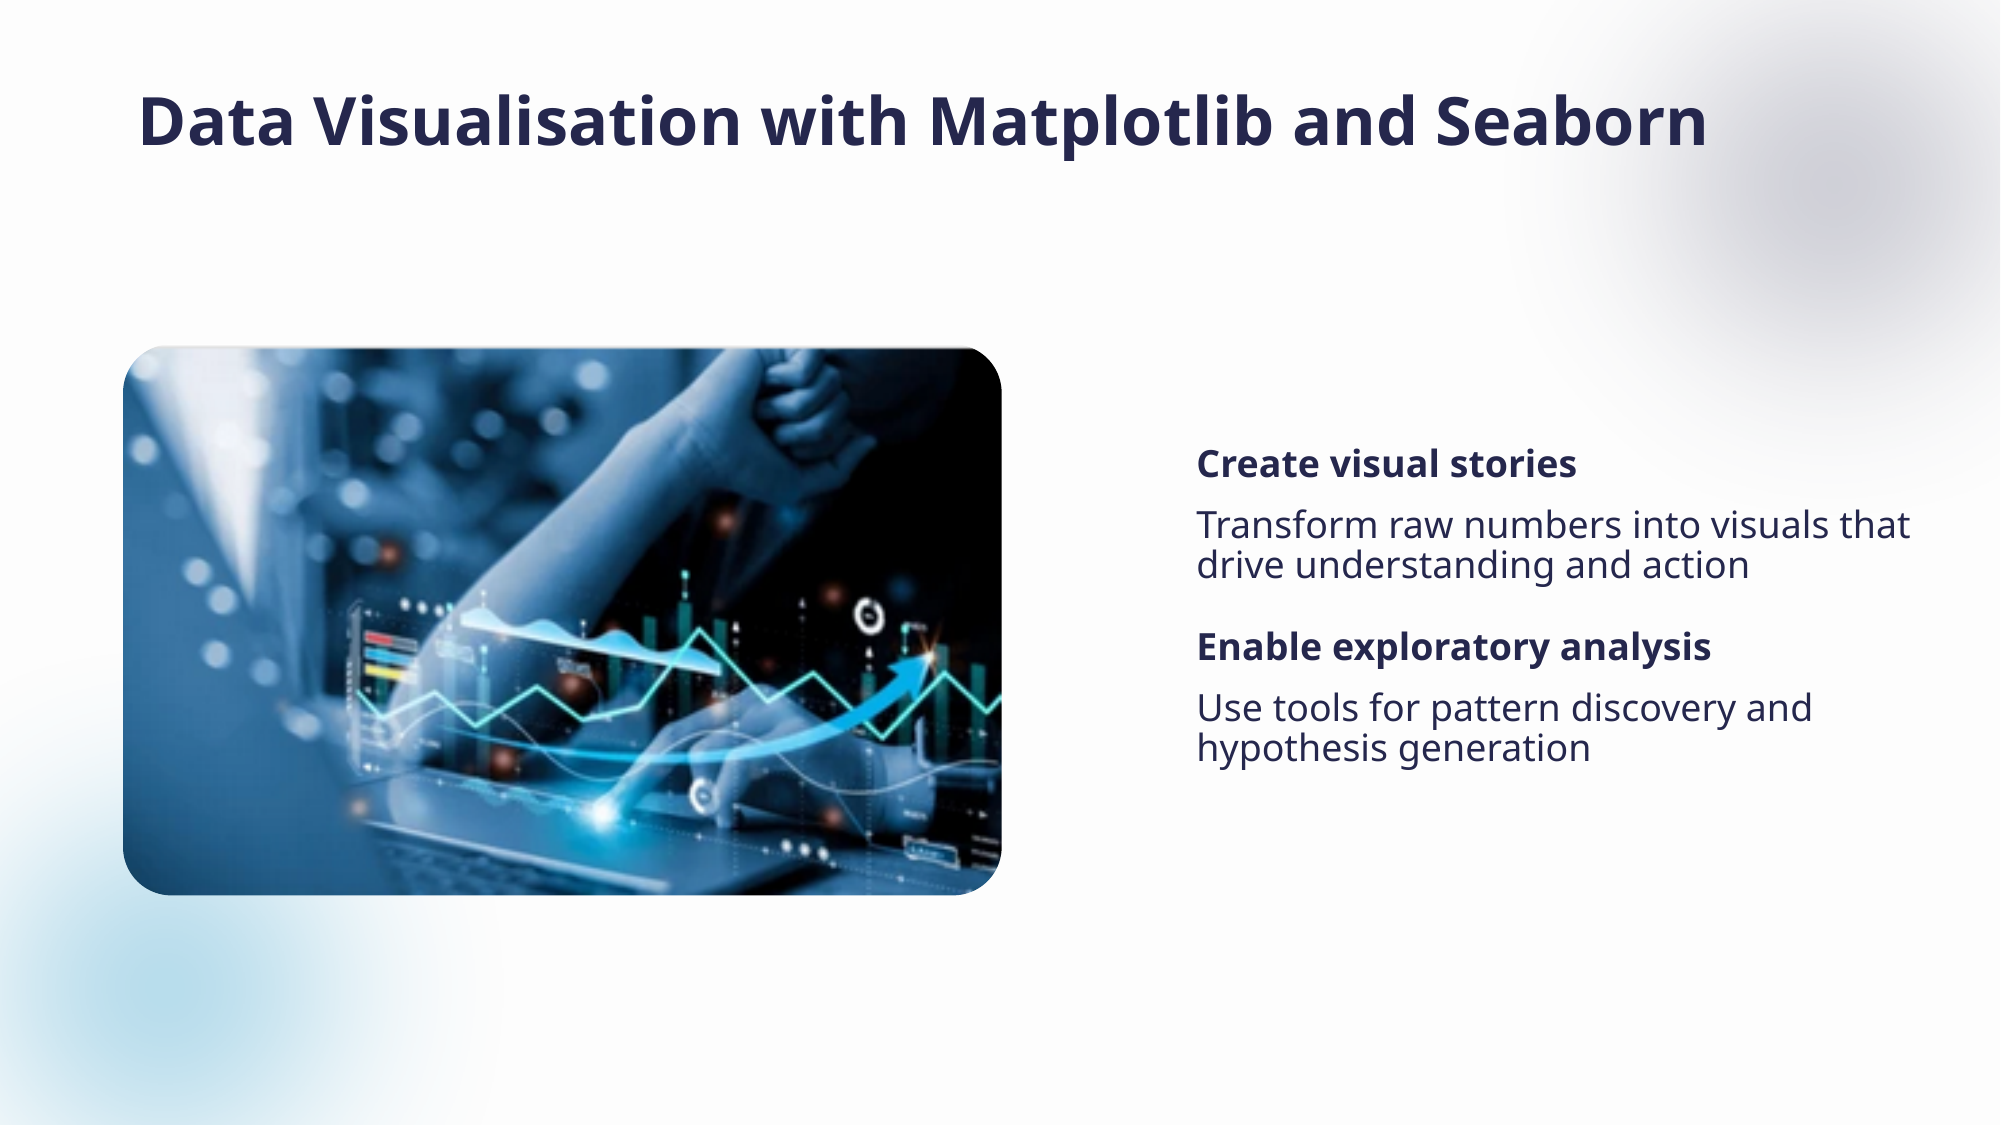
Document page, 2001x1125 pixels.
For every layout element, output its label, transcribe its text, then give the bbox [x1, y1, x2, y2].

title Data Visualisation with Matplotlib and Seaborn [123, 80, 1866, 170]
list Create visual stories Transform raw numbers into visuals that drive understanding and action [1181, 437, 1954, 595]
picture [122, 344, 1002, 896]
list Enable exploratory analysis Use tools for pattern discovery and hypothesis generation [1181, 619, 1866, 778]
